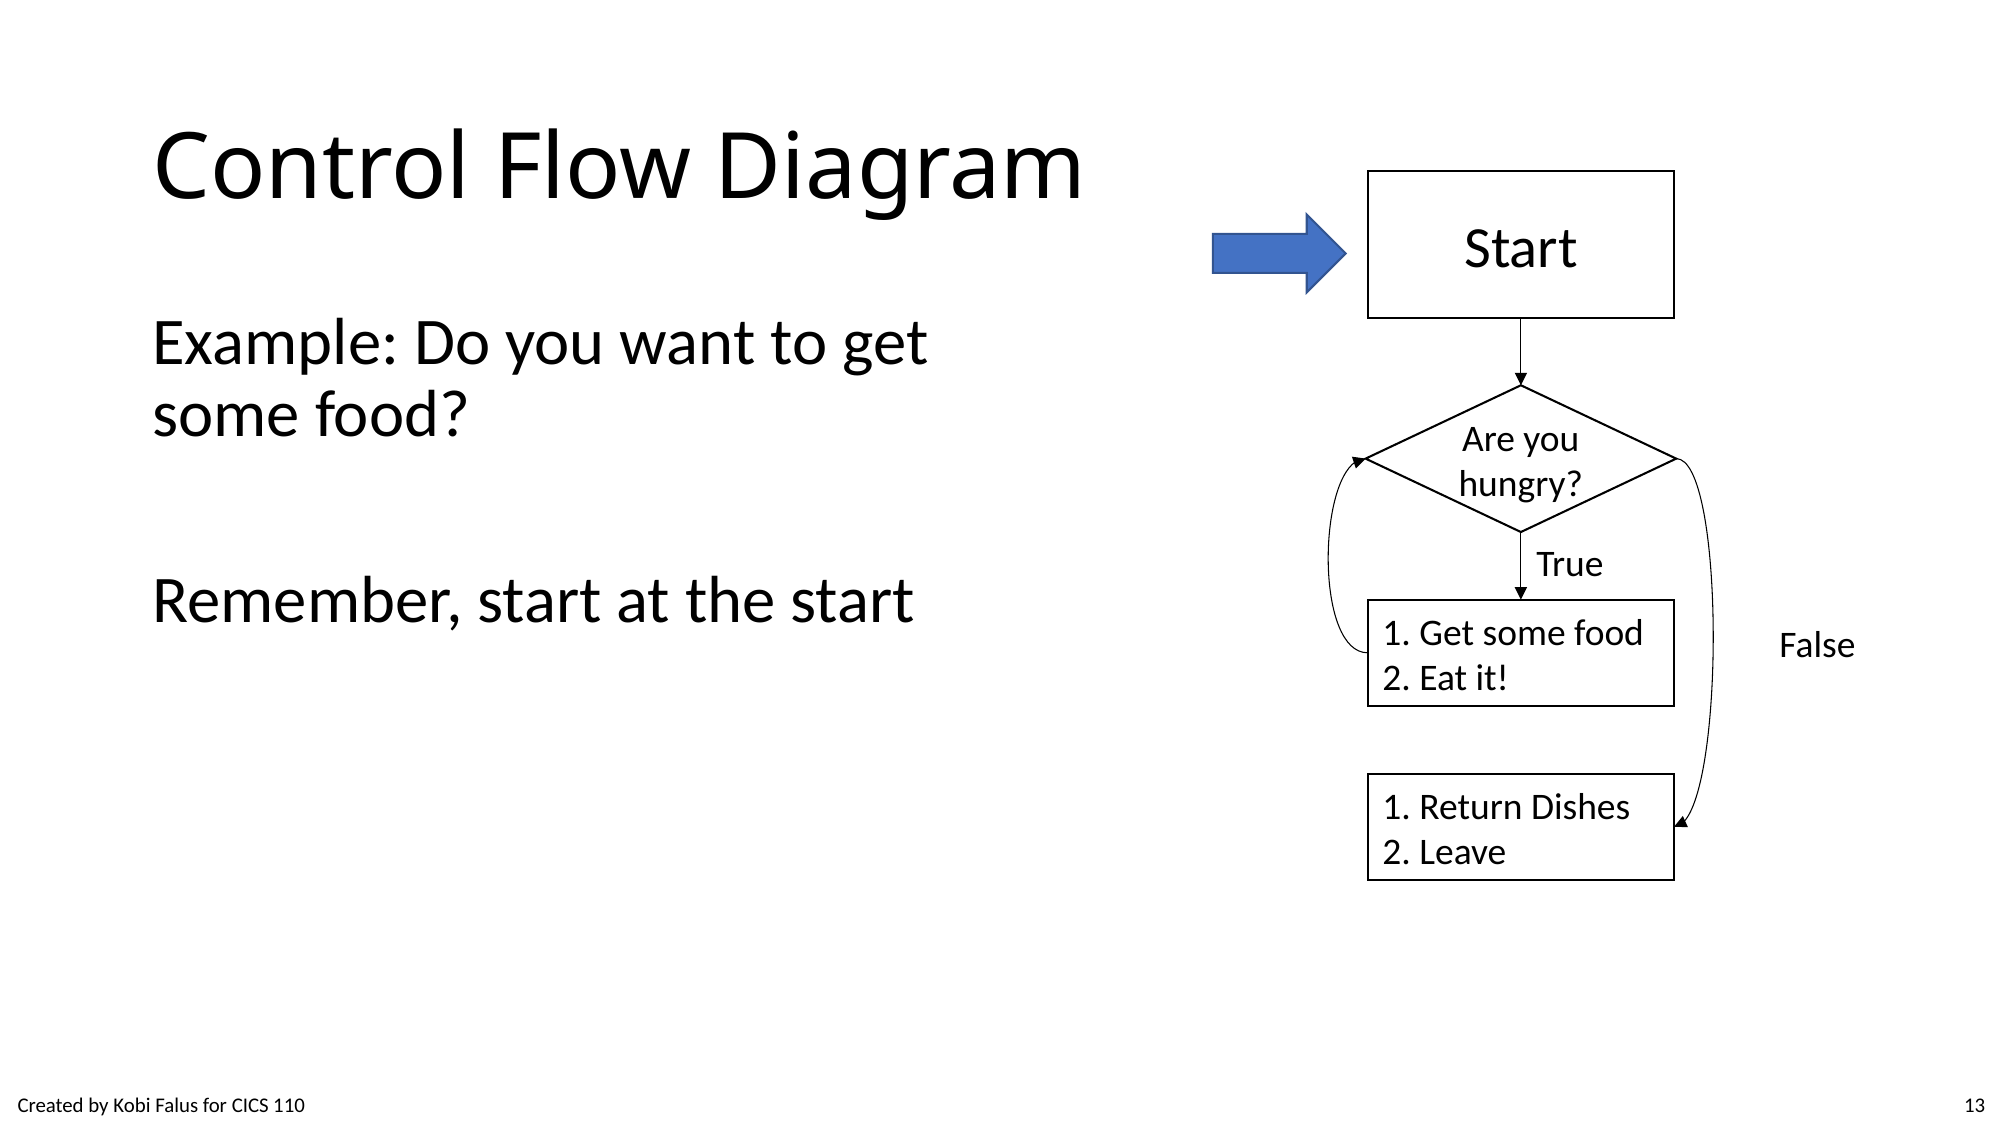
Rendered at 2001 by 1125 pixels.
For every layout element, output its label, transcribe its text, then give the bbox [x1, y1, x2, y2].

text_box True [1521, 532, 1619, 592]
list Example: Do you want to get some food? Remember, start at the start [137, 299, 1044, 1014]
text_box [1211, 211, 1348, 295]
text_box Start [1367, 170, 1675, 319]
title Control Flow Diagram [137, 59, 1863, 278]
text_box Are you hungry? [1364, 384, 1678, 533]
text_box 1. Return Dishes 2. Leave [1367, 773, 1675, 881]
text_box 1. Get some food 2. Eat it! [1367, 599, 1674, 707]
text_box False [1764, 612, 1871, 673]
